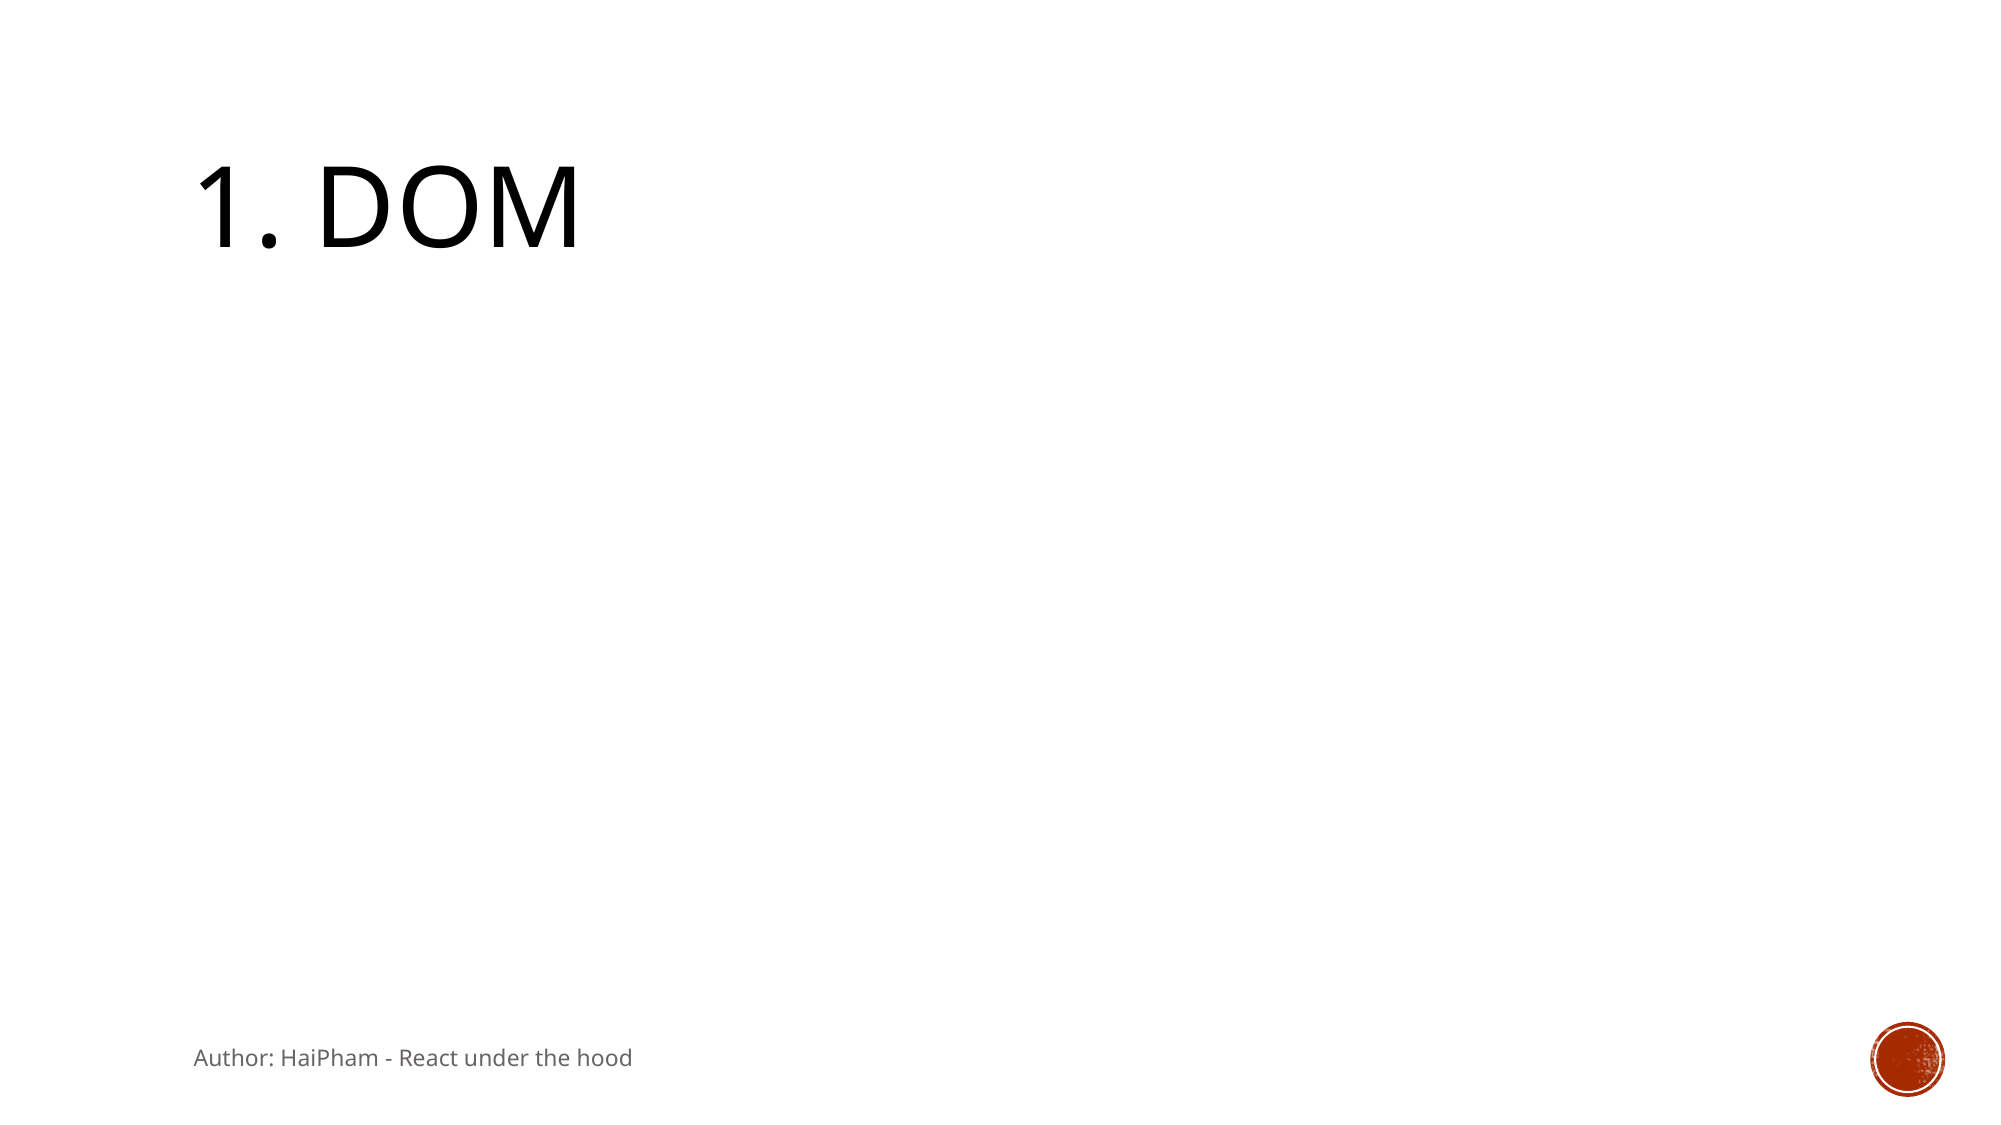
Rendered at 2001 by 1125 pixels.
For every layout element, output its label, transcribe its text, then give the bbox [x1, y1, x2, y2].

footer Author: HaiPham - React under the hood [178, 1028, 1217, 1089]
title 1. DOM [175, 79, 1826, 344]
